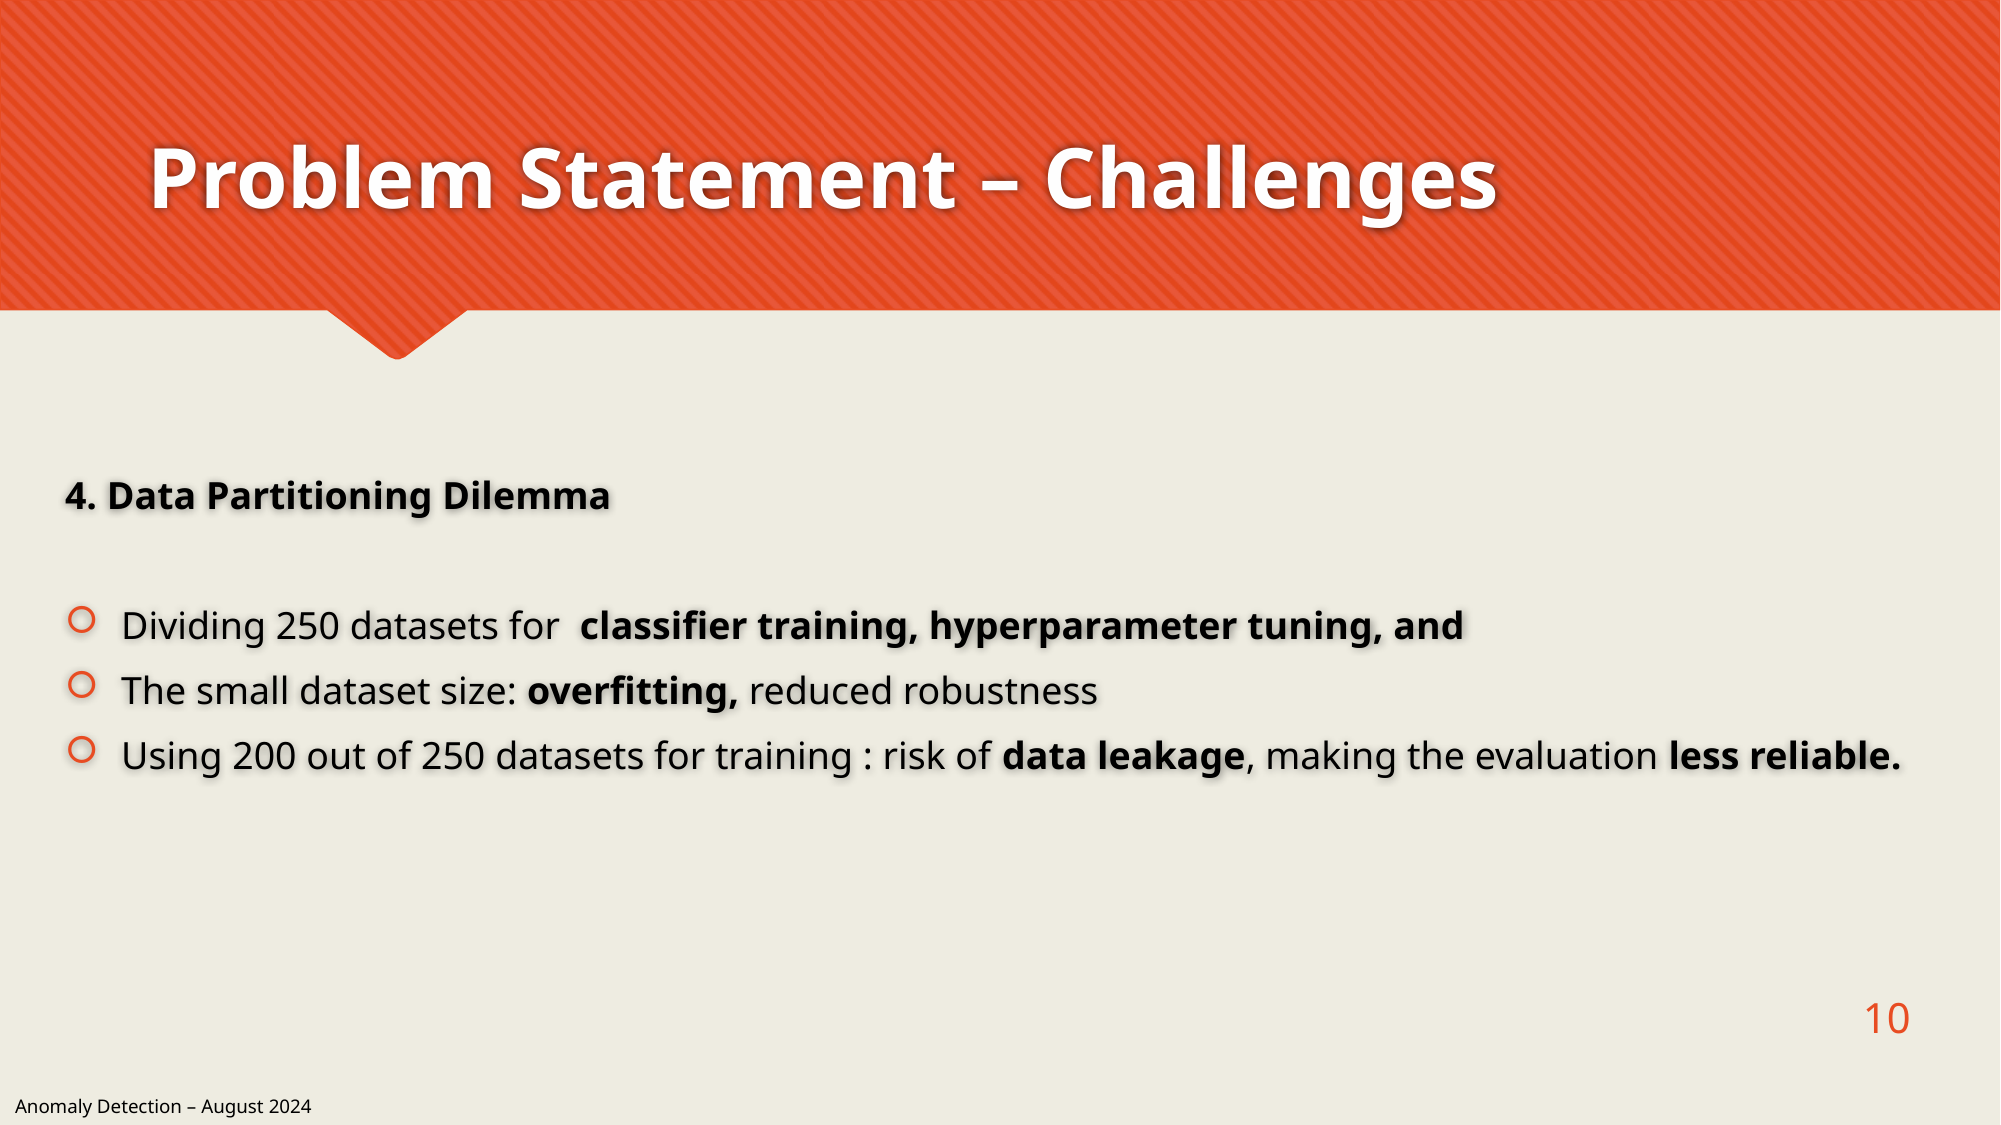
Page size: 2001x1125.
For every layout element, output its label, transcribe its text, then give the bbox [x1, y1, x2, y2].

footer Anomaly Detection – August 2024 [0, 1065, 1418, 1125]
list 4. Data Partitioning Dilemma Dividing 250 datasets for classifier training, hyperparameter tuning, and The small dataset size: overfitting, reduced robustness Using 200 out of 250 datasets for training : risk of data leakage, making the evaluation less reliable. [50, 364, 1947, 950]
title Problem Statement – Challenges [132, 73, 1868, 233]
slide_number 10 [1751, 970, 1926, 1051]
